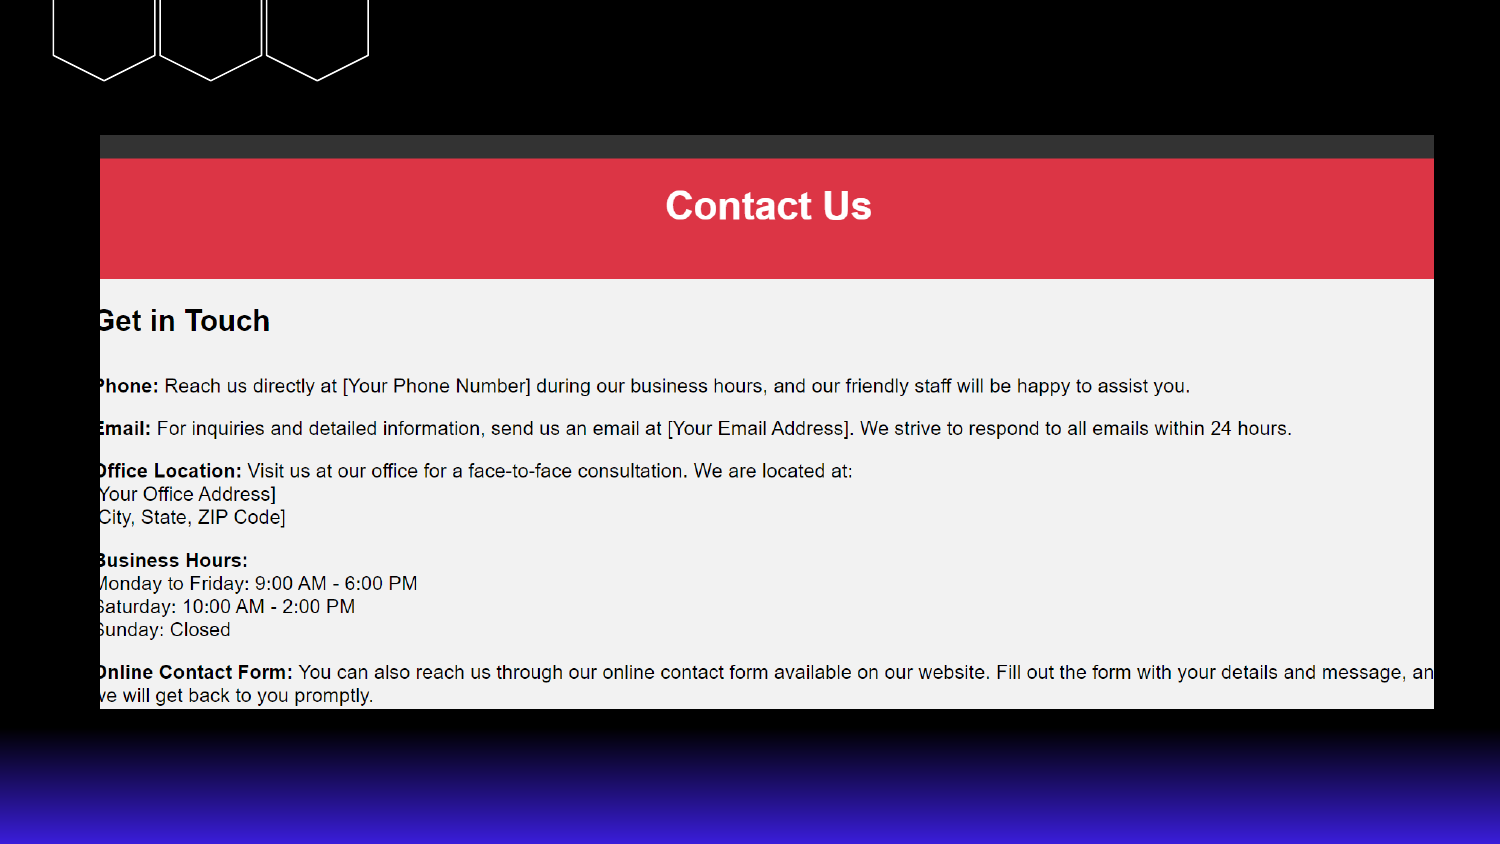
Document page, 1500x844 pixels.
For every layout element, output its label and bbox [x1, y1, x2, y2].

picture [100, 135, 1434, 709]
